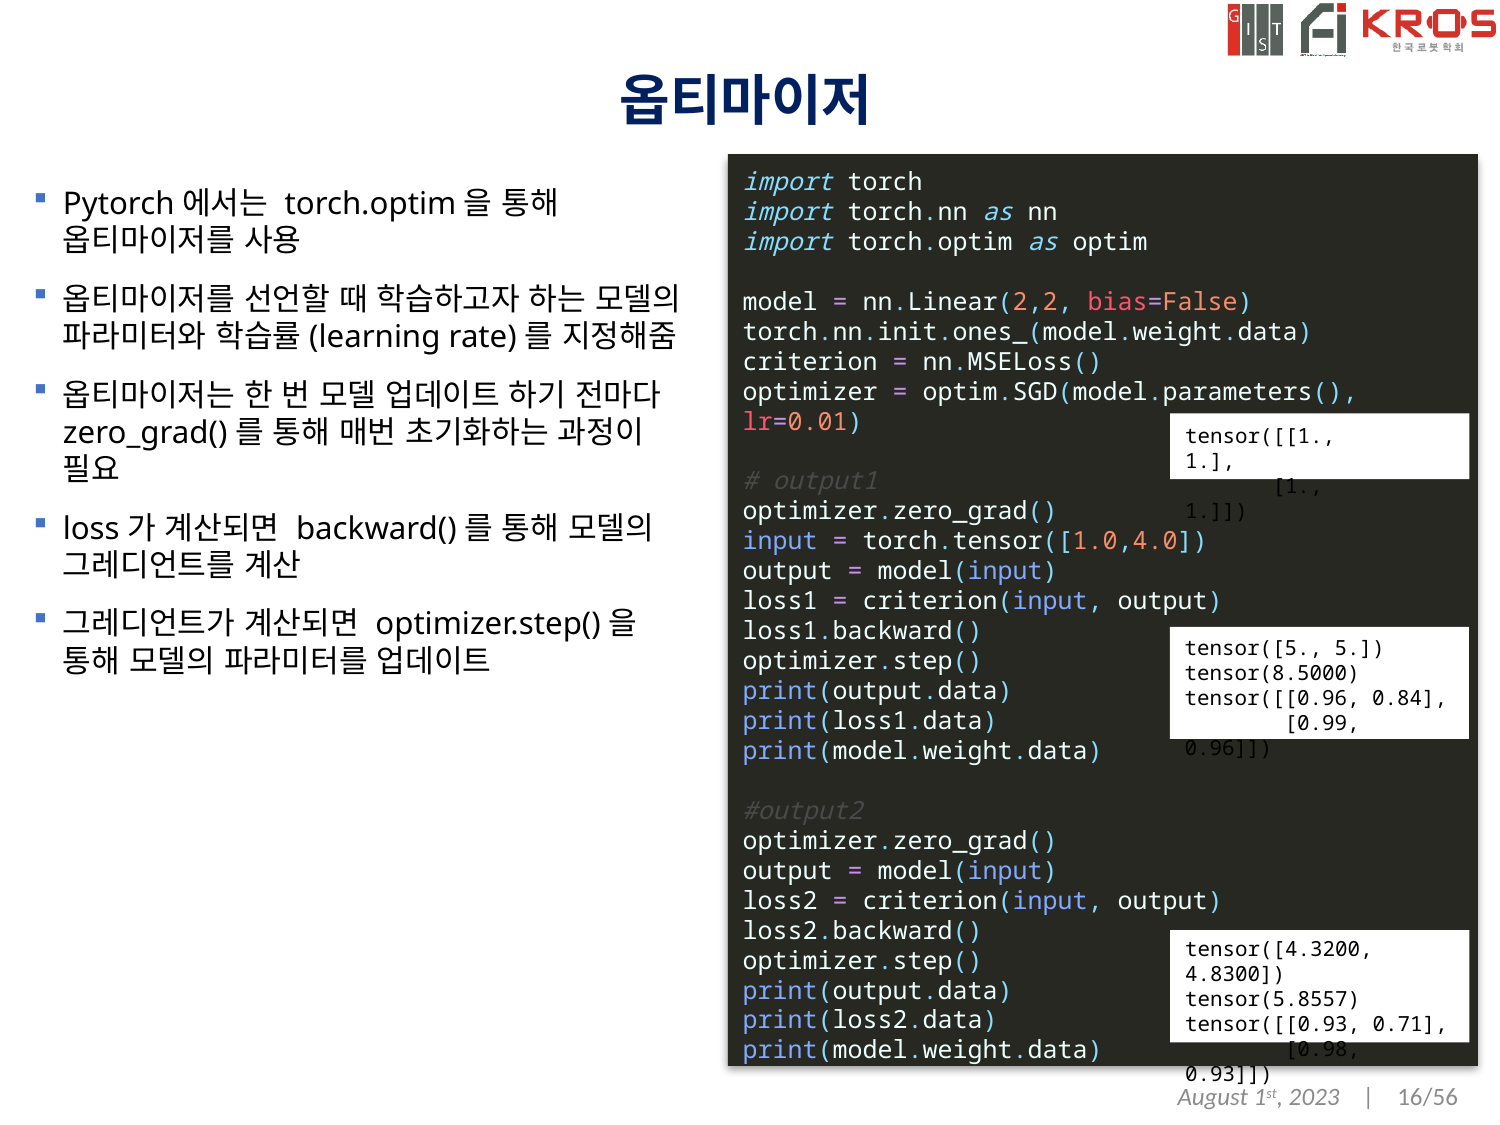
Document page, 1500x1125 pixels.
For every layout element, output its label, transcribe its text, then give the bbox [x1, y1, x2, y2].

picture [1295, 0, 1352, 51]
picture [1358, 3, 1500, 57]
text_box [1169, 412, 1470, 480]
text_box Pytorch에서는 torch.optim을 통해 옵티마이저를 사용 옵티마이저를 선언할 때 학습하고자 하는 모델의 파라미터와 학습률(learning rate)를 지정해줌 옵티마이저는 한 번 모델 업데이트 하기 전마다 zero_grad()를 통해 매번 초기화하는 과정이 필요 loss가 계산되면 backward()를 통해 모델의 그레디언트를 계산 그레디언트가 계산되면 optimizer.step()을 통해 모델의 파라미터를 업데이트 [22, 177, 709, 868]
text_box [727, 153, 1479, 1066]
text_box tensor([5., 5.]) tensor(8.5000) tensor([[0.96, 0.84], [0.99, 0.96]]) [1169, 627, 1469, 768]
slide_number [1162, 1066, 1500, 1125]
picture [1227, 3, 1283, 51]
text_box import torch import torch.nn as nn import torch.optim as optim model = nn.Linear(2,2, bias=False) torch.nn.init.ones_(model.weight.data) criterion = nn.MSELoss() optimizer = optim.SGD(model.parameters(), lr=0.01) # output1 optimizer.zero_grad() input = torch.tensor([1.0,4.0]) output = model(input) loss1 = criterion(input, output) loss1.backward() optimizer.step() print(output.data) print(loss1.data) print(model.weight.data) #output2 optimizer.zero_grad() output = model(input) loss2 = criterion(input, output) loss2.backward() optimizer.step() print(output.data) print(loss2.data) print(model.weight.data) [727, 158, 1470, 1102]
title 옵티마이저 [22, 51, 1478, 140]
text_box tensor([[1., 1.], [1., 1.]]) [1170, 415, 1405, 530]
text_box tensor([4.3200, 4.8300]) tensor(5.8557) tensor([[0.93, 0.71], [0.98, 0.93]]) [1170, 927, 1470, 1066]
